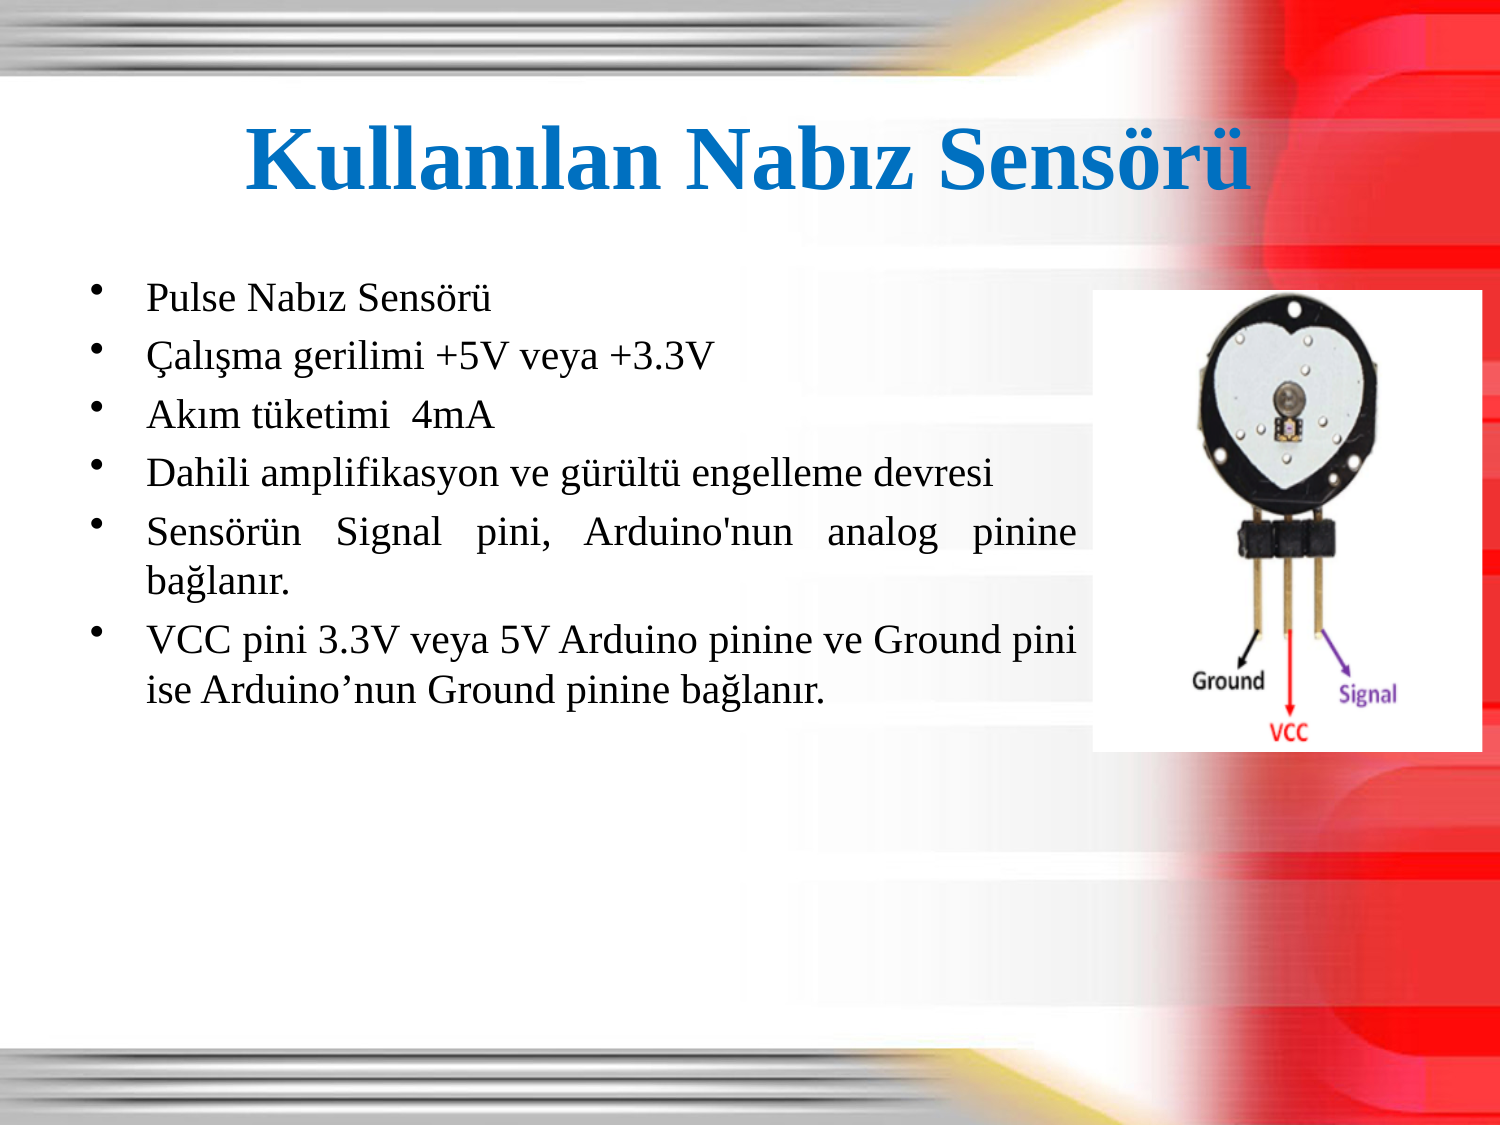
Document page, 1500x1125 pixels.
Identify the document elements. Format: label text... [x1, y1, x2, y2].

title Kullanılan Nabız Sensörü [75, 99, 1425, 288]
list Pulse Nabız Sensörü Çalışma gerilimi +5V veya +3.3V Akım tüketimi 4mA Dahili amplifikasyon ve gürültü engelleme devresi Sensörün Signal pini, Arduino'nun analog pinine bağlanır. VCC pini 3.3V veya 5V Arduino pinine ve Ground pini ise Arduino’nun Ground pinine bağlanır. [75, 262, 1093, 1035]
picture [0, 0, 1500, 1125]
